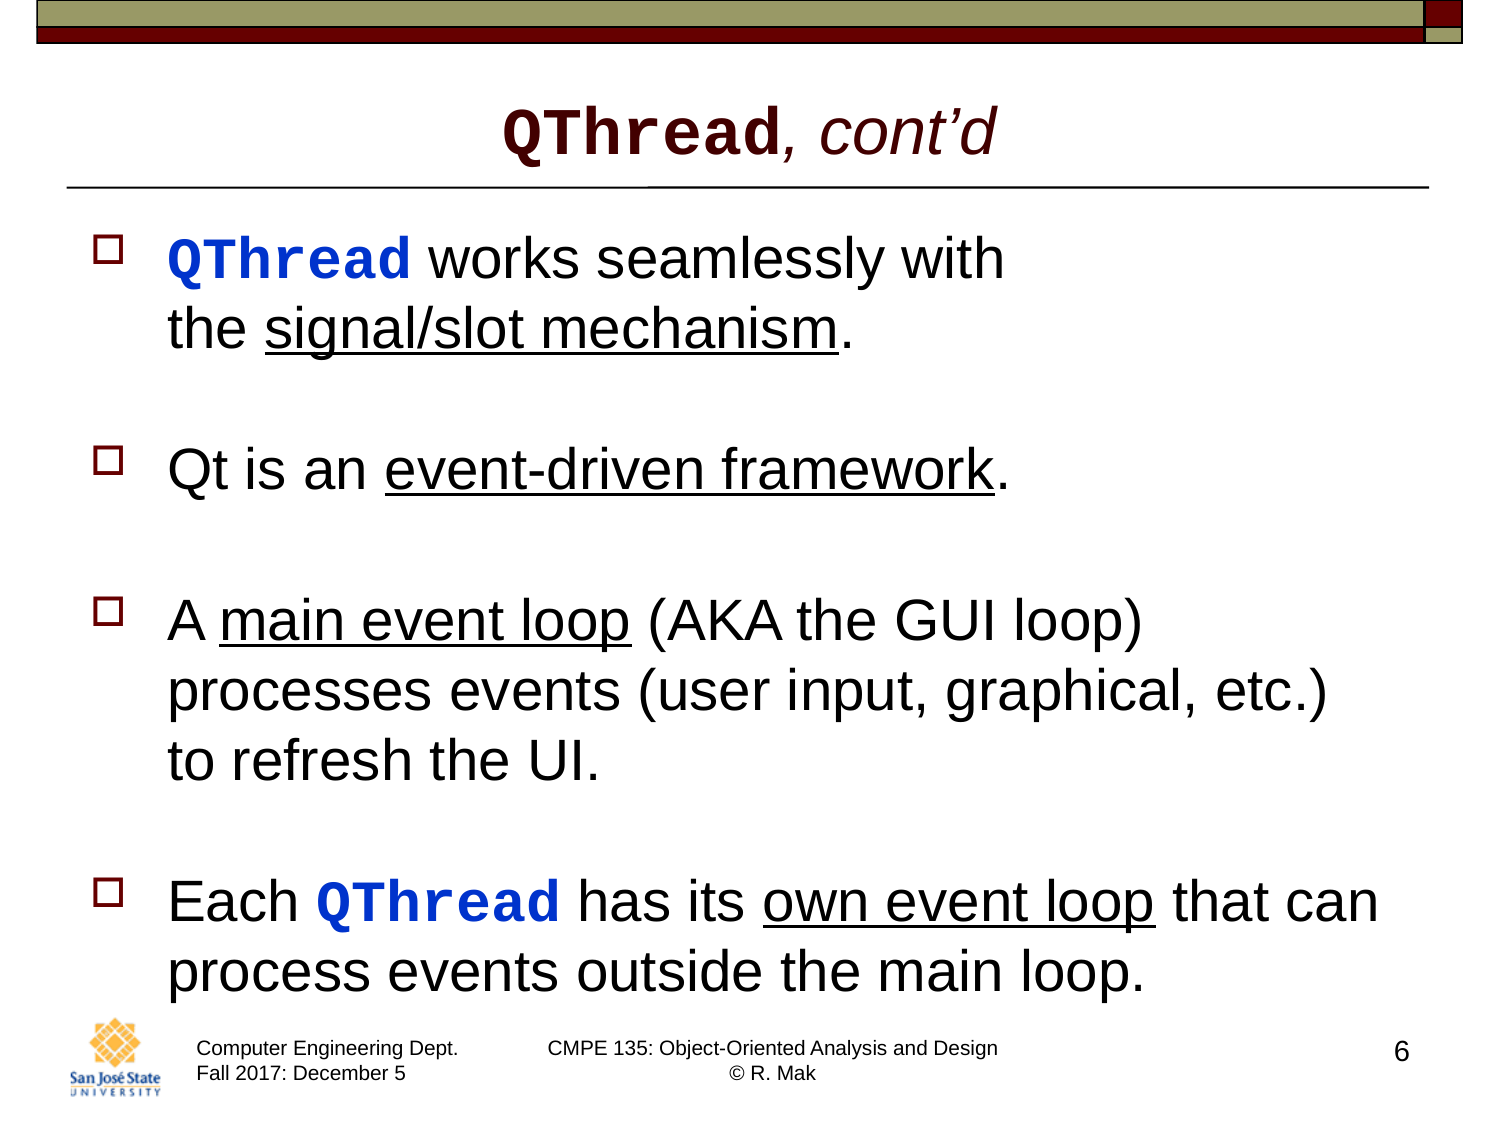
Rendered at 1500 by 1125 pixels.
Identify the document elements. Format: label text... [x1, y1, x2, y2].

title QThread, cont’d [75, 67, 1425, 175]
picture [60, 1012, 166, 1112]
list QThread works seamlessly with the signal/slot mechanism. Qt is an event-driven framework. A main event loop (AKA the GUI loop) processes events (user input, graphical, etc.) to refresh the UI. Each QThread has its own event loop that can process events outside the main loop. [75, 212, 1425, 1006]
slide_number 6 [1335, 1025, 1425, 1100]
